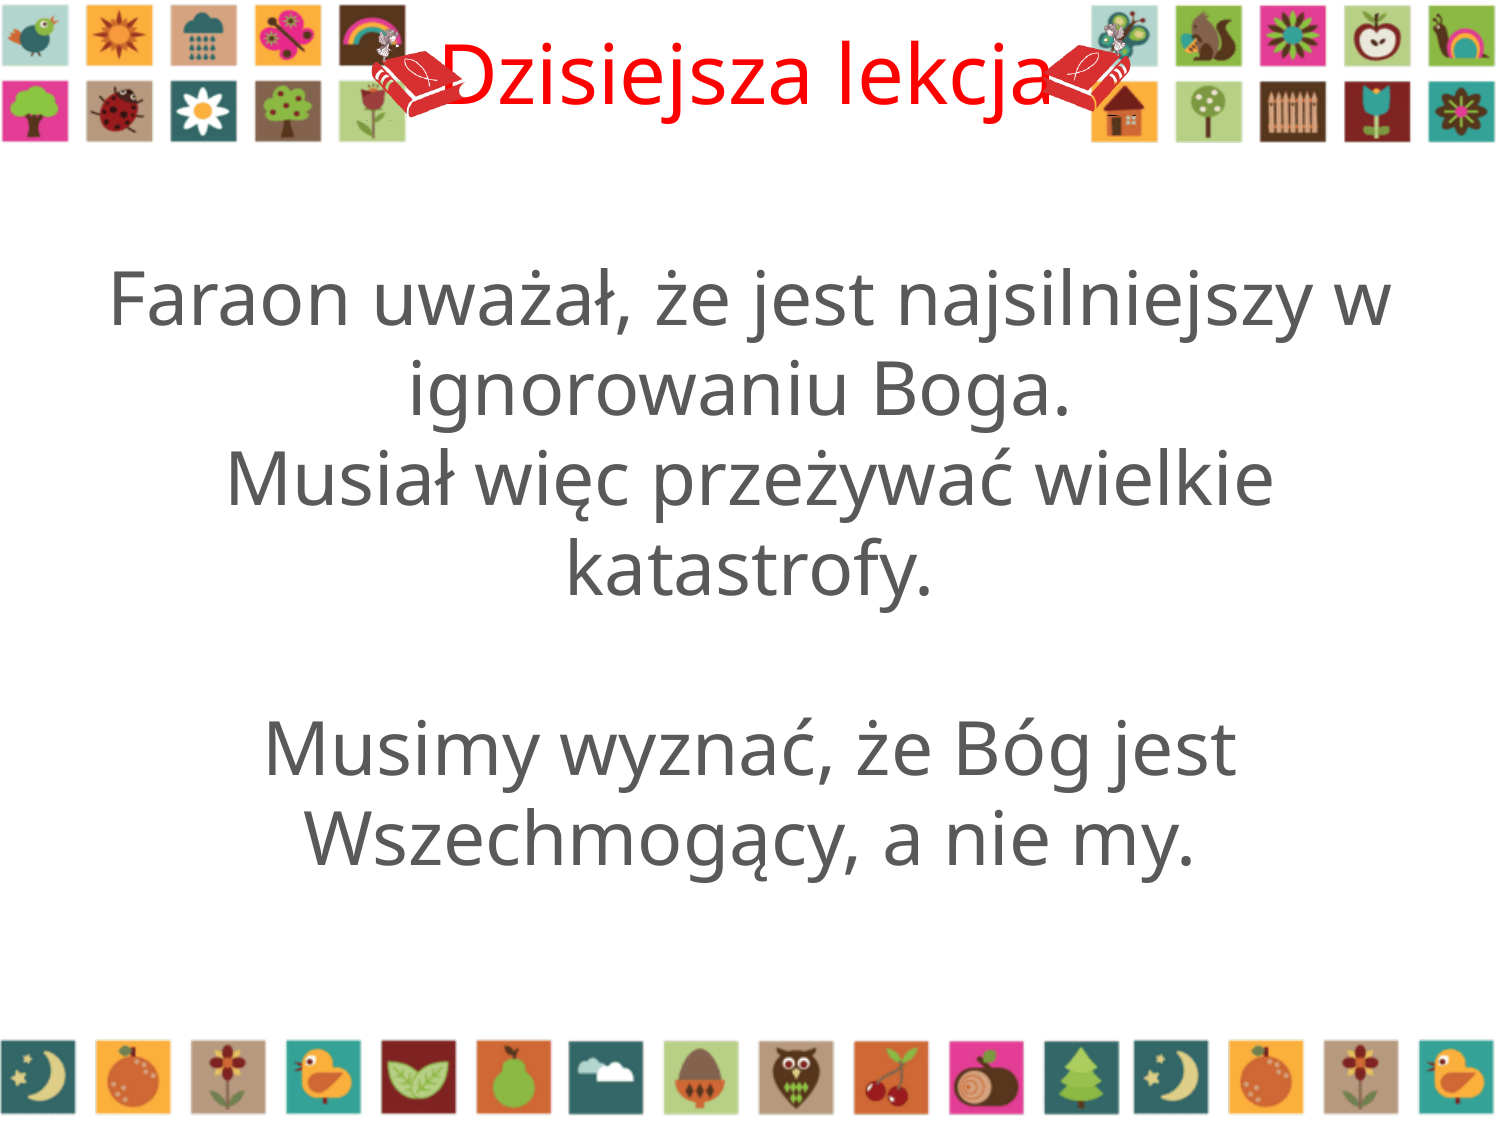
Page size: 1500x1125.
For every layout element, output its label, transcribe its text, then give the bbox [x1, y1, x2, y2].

picture [1008, 3, 1500, 150]
text_box Faraon uważał, że jest najsilniejszy w ignorowaniu Boga. Musiał więc przeżywać wielkie katastrofy. Musimy wyznać, że Bóg jest Wszechmogący, a nie my. [76, 243, 1424, 889]
text_box Dzisiejsza lekcja [497, 13, 1078, 129]
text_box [0, 1028, 1500, 1118]
picture [0, 3, 497, 150]
